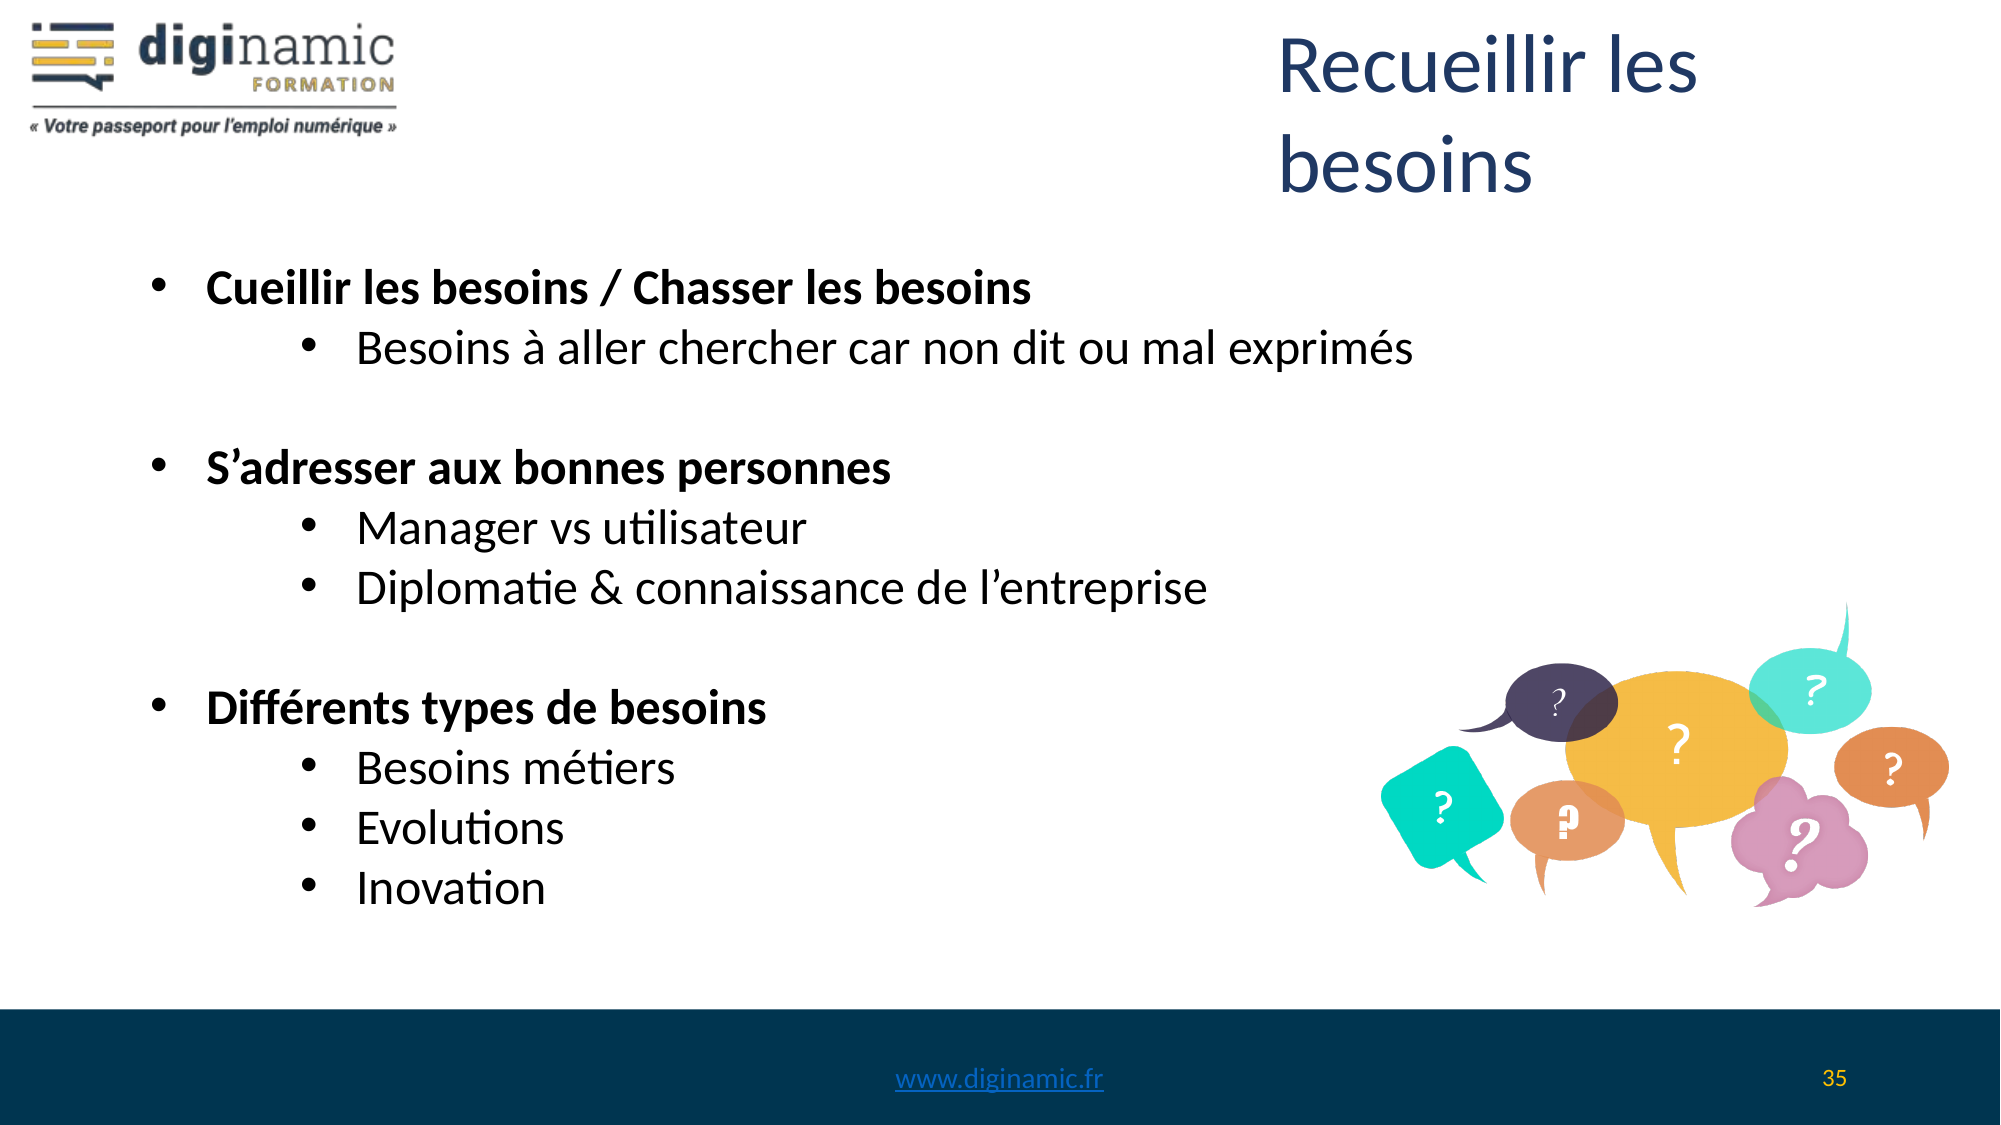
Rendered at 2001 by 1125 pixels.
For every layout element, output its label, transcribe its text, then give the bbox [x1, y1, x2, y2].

title Recueillir les besoins [1275, 7, 1947, 210]
picture [1378, 599, 1953, 926]
footer www.diginamic.fr [893, 1058, 1107, 1125]
slide_number ‹#› [1817, 1060, 1852, 1125]
text_box Cueillir les besoins / Chasser les besoins Besoins à aller chercher car non dit ou mal exprimés S’adresser aux bonnes personnes Manager vs utilisateur Diplomatie & connaissance de l’entreprise Différents types de besoins Besoins métiers Evolutions Inovation [150, 237, 1538, 1035]
picture [15, 20, 414, 138]
